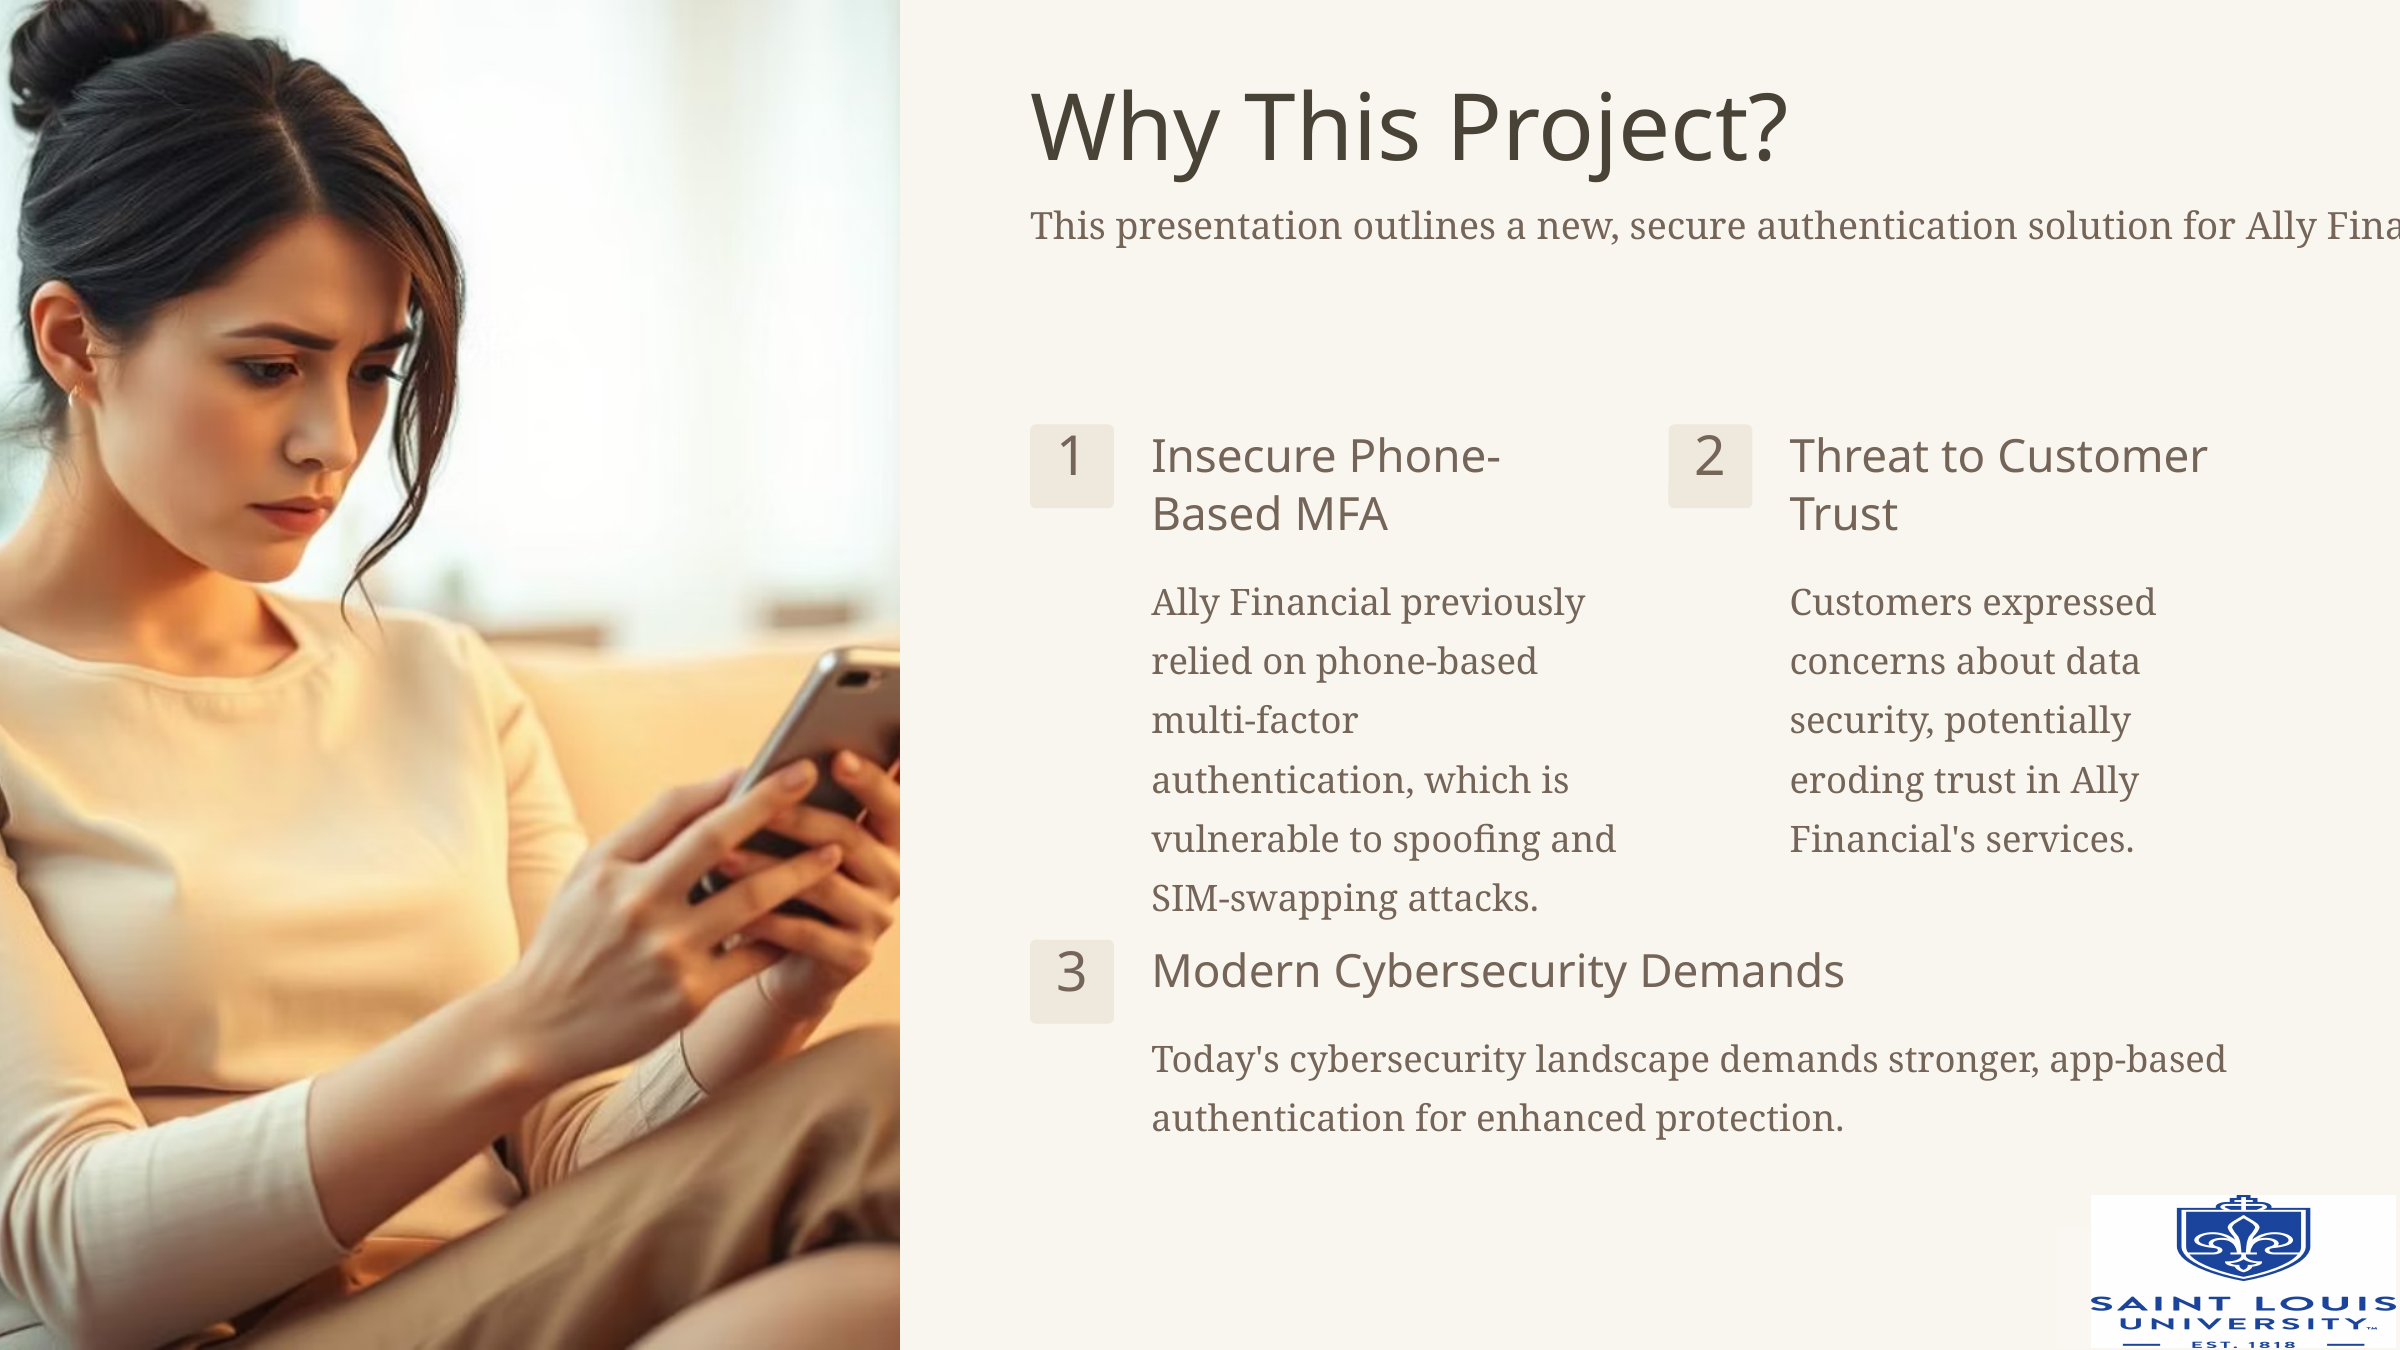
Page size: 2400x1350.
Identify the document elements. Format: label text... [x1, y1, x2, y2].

text_box Why This Project? This presentation outlines a new, secure authentication solution for Ally Financial, leveraging Time-Based One-Time Passwords (TOTP) to safeguard customer data and enhance trust. [1030, 12, 2323, 337]
text_box 1 [1044, 431, 1100, 502]
picture [2056, 1195, 2400, 1350]
text_box 2 [1682, 431, 1739, 502]
picture [0, 0, 900, 1350]
text_box Customers expressed concerns about data security, potentially eroding trust in Ally Financial's services. [1789, 563, 2270, 802]
text_box 3 [1044, 946, 1100, 1017]
text_box Threat to Customer Trust [1789, 424, 2270, 541]
text_box [1030, 939, 1114, 1024]
text_box Modern Cybersecurity Demands [1151, 939, 1892, 998]
text_box Ally Financial previously relied on phone-based multi-factor authentication, which is vulnerable to spoofing and SIM-swapping attacks. [1151, 563, 1632, 861]
text_box [1030, 424, 1114, 509]
text_box Today's cybersecurity landscape demands stronger, app-based authentication for enhanced protection. [1151, 1020, 2270, 1140]
text_box [1668, 424, 1753, 509]
text_box Insecure Phone-Based MFA [1151, 424, 1632, 541]
